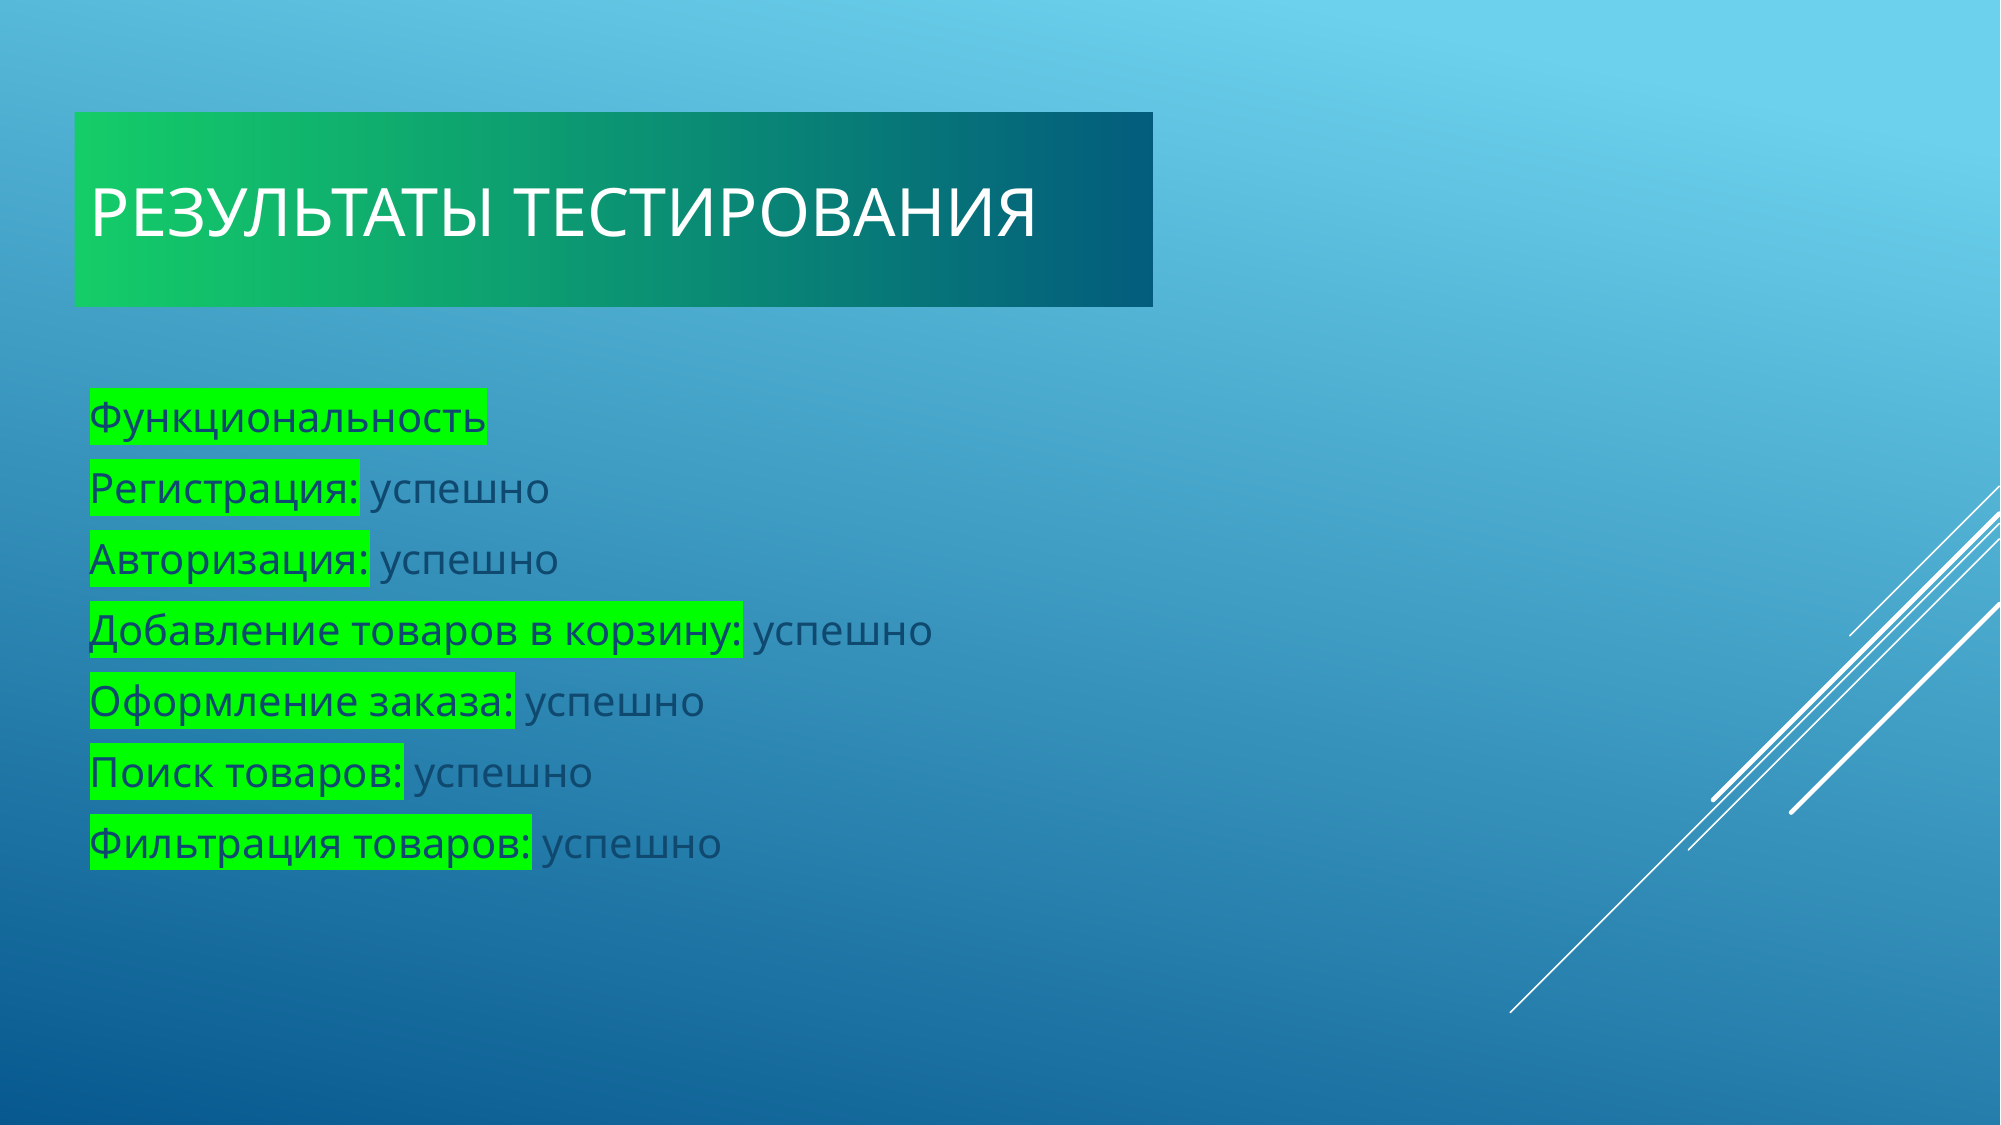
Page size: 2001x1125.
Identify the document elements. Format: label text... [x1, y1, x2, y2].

title Результаты тестирования [74, 112, 1153, 307]
list Функциональность Регистрация: успешно Авторизация: успешно Добавление товаров в корзину: успешно Оформление заказа: успешно Поиск товаров: успешно Фильтрация товаров: успешно [74, 345, 1513, 984]
